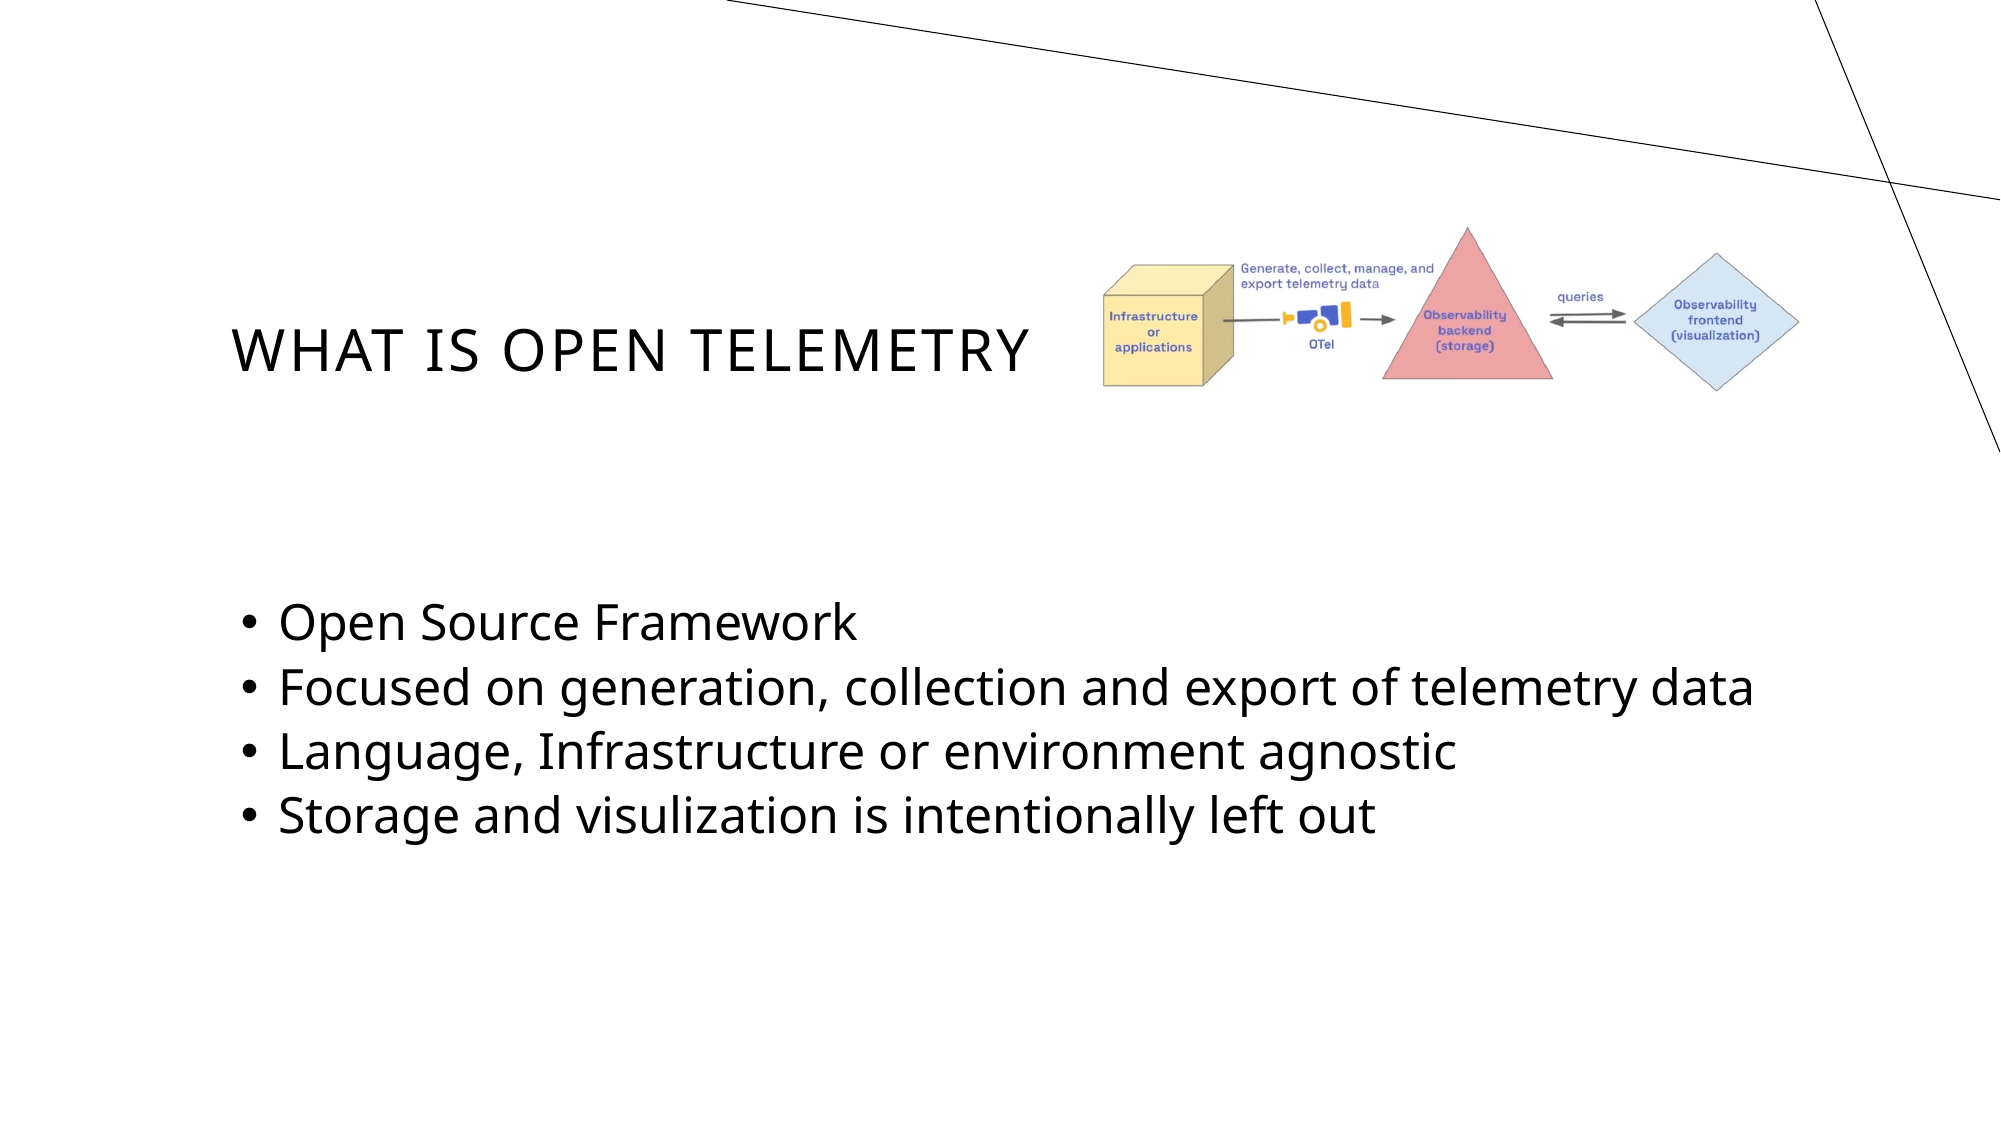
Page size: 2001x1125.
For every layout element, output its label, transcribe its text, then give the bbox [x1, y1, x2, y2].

picture [1101, 217, 1800, 400]
text_box Open Source Framework Focused on generation, collection and export of telemetry data Language, Infrastructure or environment agnostic Storage and visulization is intentionally left out [216, 590, 1902, 908]
title What is Open Telemetry [216, 43, 1413, 392]
